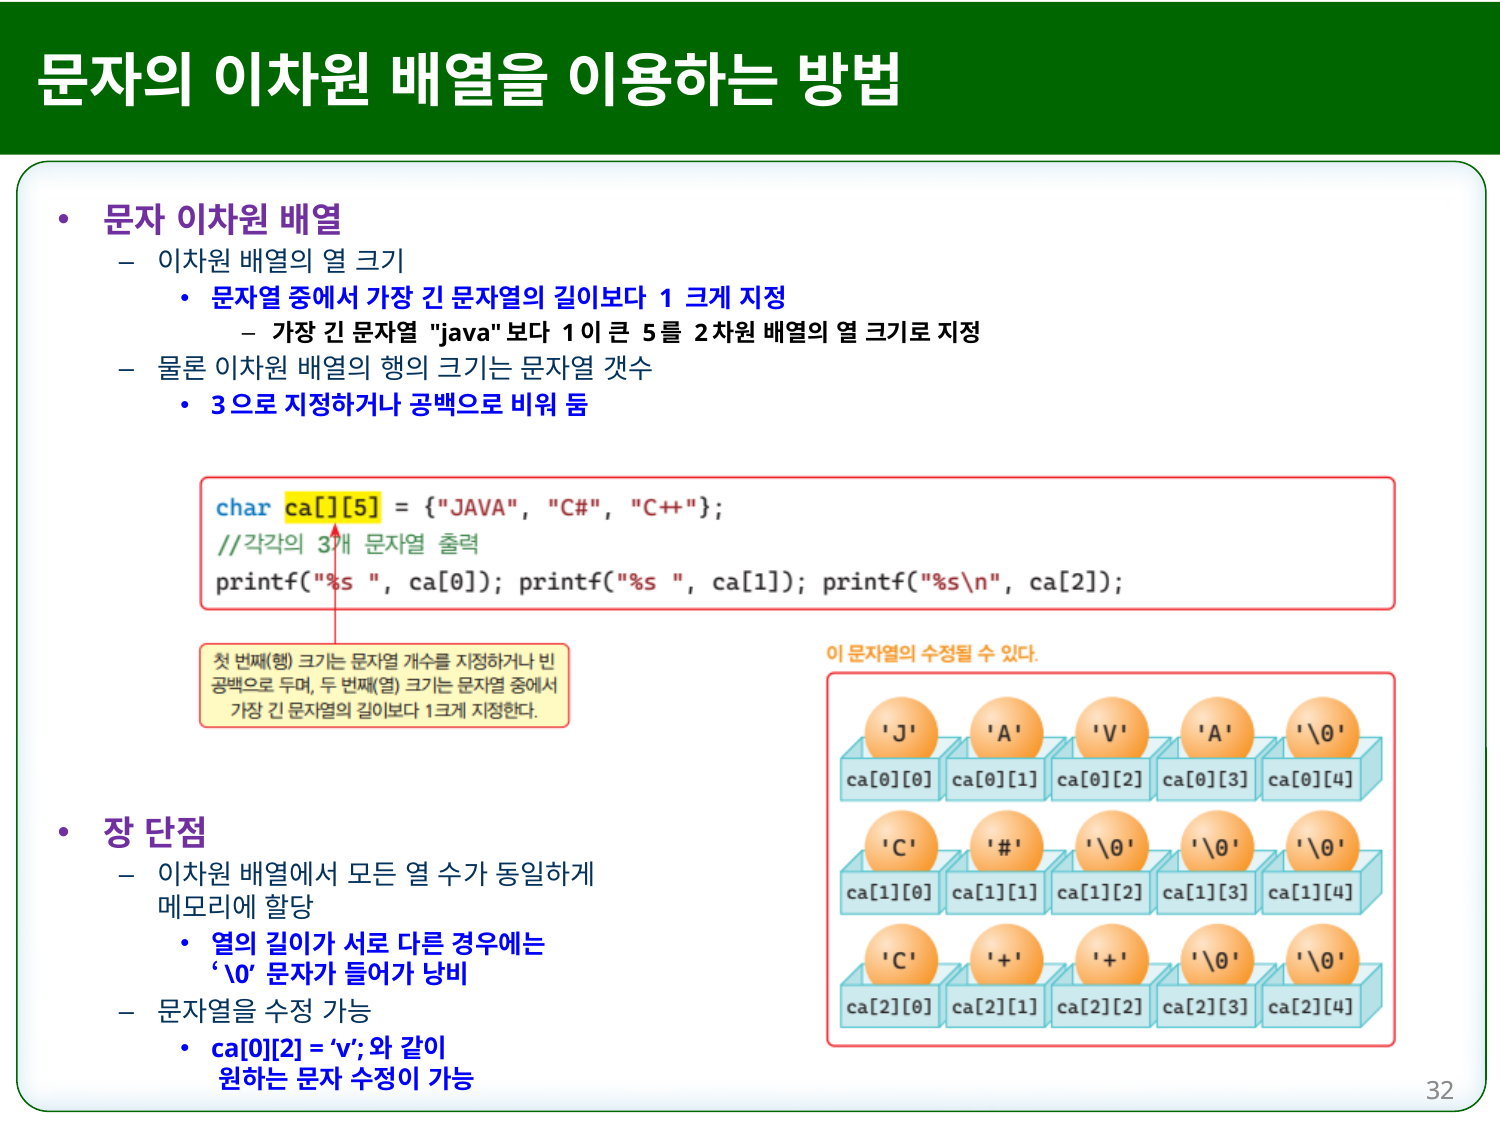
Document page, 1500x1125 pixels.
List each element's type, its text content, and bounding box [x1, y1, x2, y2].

slide_number 32 [1354, 1071, 1470, 1112]
list 문자 이차원 배열 이차원 배열의 열 크기 문자열 중에서 가장 긴 문자열의 길이보다 1 크게 지정 가장 긴 문자열 "java"보다 1이 큰 5를 2차원 배열의 열 크기로 지정 물론 이차원 배열의 행의 크기는 문자열 갯수 3으로 지정하거나 공백으로 비워 둠 장 단점 이차원 배열에서 모든 열 수가 동일하게 메모리에 할당 열의 길이가 서로 다른 경우에는 ‘\0’ 문자가 들어가 낭비 문자열을 수정 가능 ca[0][2] = ‘v’;와 같이 원하는 문자 수정이 가능 [42, 190, 1354, 1112]
picture [194, 470, 1402, 1056]
title 문자의 이차원 배열을 이용하는 방법 [21, 40, 1476, 115]
